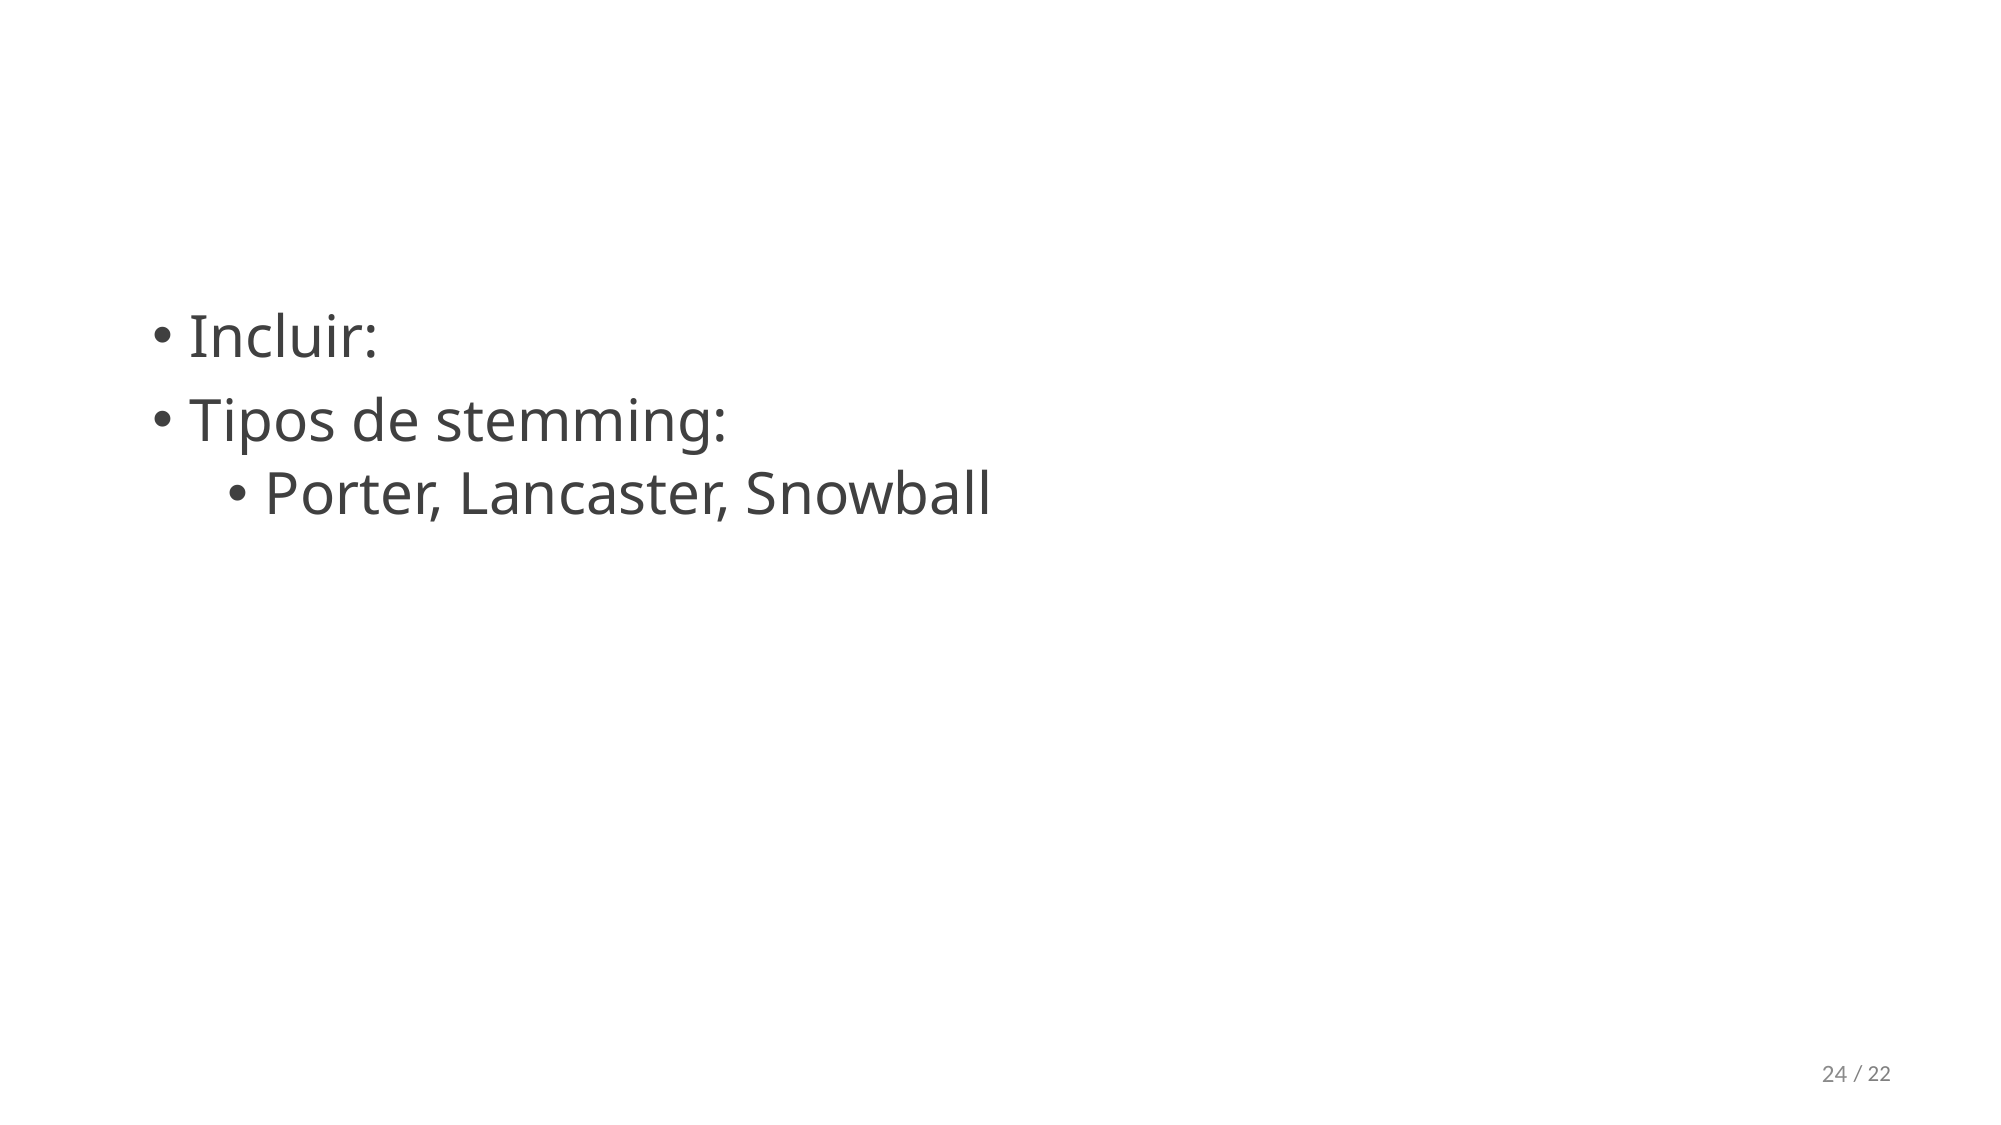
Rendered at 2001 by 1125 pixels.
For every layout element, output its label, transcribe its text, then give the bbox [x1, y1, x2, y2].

list Incluir: Tipos de stemming: Porter, Lancaster, Snowball [131, 293, 1869, 1019]
slide_number 24 [1412, 1042, 1863, 1103]
